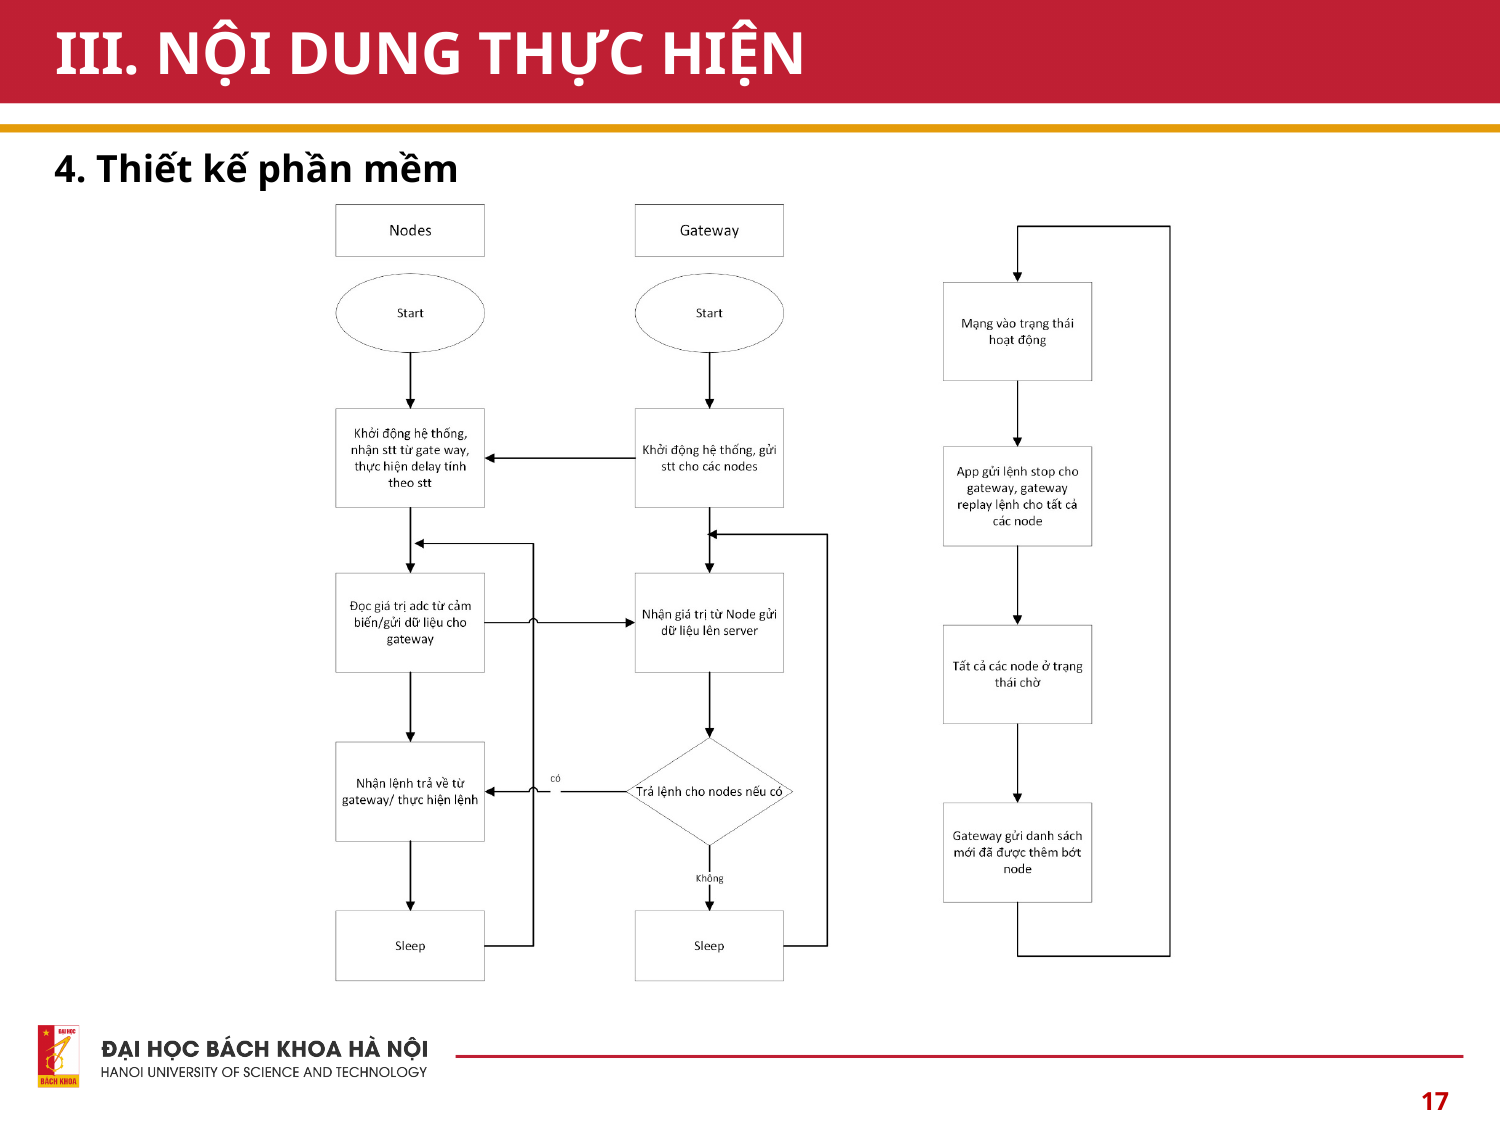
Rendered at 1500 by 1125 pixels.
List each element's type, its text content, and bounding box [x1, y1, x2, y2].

text_box 4. Thiết kế phần mềm [39, 137, 840, 198]
picture [0, 0, 1500, 1125]
slide_number 17 [1126, 1078, 1464, 1125]
title III. NỘI DUNG THỰC HIỆN [41, 16, 1464, 91]
